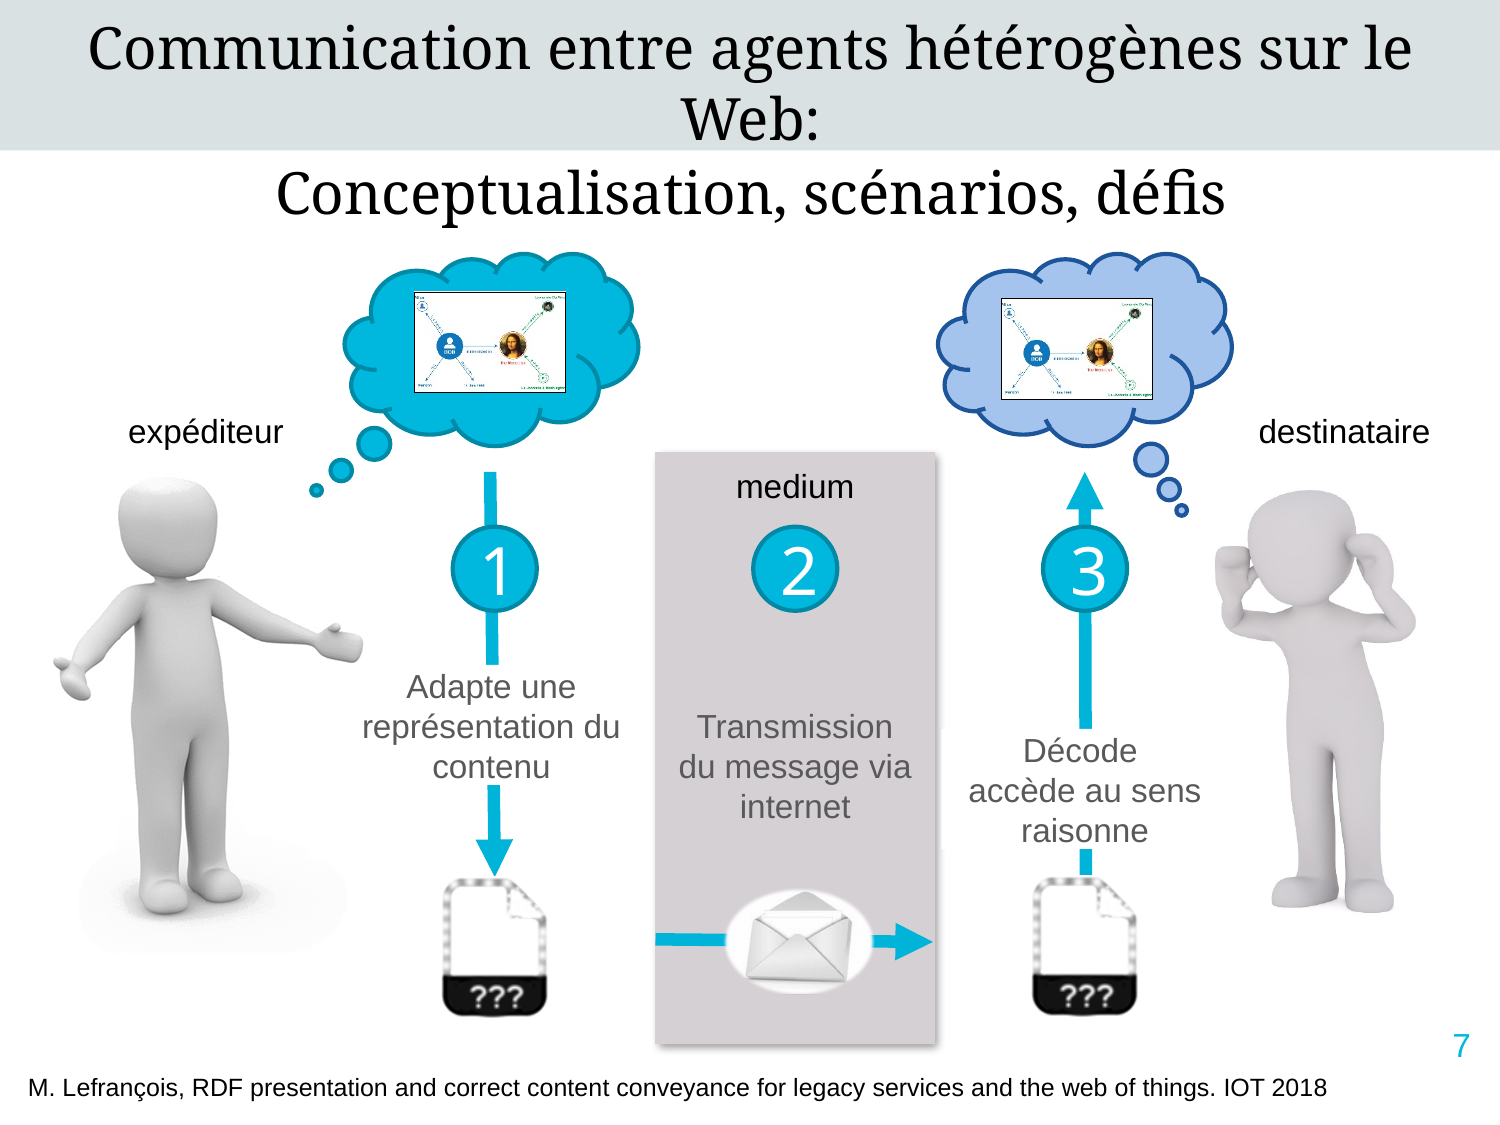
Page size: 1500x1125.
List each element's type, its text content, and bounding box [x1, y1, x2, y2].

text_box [655, 939, 708, 943]
list Communication entre agents hétérogènes sur le Web: Conceptualisation, scénarios, défis [14, 11, 1489, 118]
text_box [1135, 441, 1167, 450]
text_box [653, 826, 937, 1046]
text_box 3 [1040, 530, 1063, 607]
picture [713, 884, 878, 999]
text_box Adapte une représentation du contenu [500, 664, 635, 785]
text_box M. Lefrançois, RDF presentation and correct content conveyance for legacy services and the web of things. IOT 2018 [13, 1064, 1346, 1110]
picture [414, 291, 566, 394]
text_box 1 [500, 524, 539, 613]
text_box 1 [450, 525, 484, 612]
picture [36, 449, 376, 957]
picture [1000, 298, 1153, 400]
picture [1030, 451, 1454, 1018]
slide_number 7 [1363, 1010, 1471, 1077]
text_box [342, 251, 641, 449]
text_box [356, 425, 393, 461]
text_box medium [721, 457, 870, 513]
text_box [882, 939, 934, 943]
picture [439, 876, 550, 1019]
text_box Décode accède au sens raisonne [941, 728, 1063, 849]
text_box Adapte une représentation du contenu [380, 664, 484, 785]
text_box [935, 251, 1234, 449]
text_box expéditeur [113, 402, 299, 448]
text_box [489, 471, 495, 875]
text_box Transmission du message via internet [651, 705, 939, 826]
text_box destinataire [1243, 402, 1446, 450]
text_box [653, 450, 937, 705]
text_box 2 [751, 524, 840, 613]
